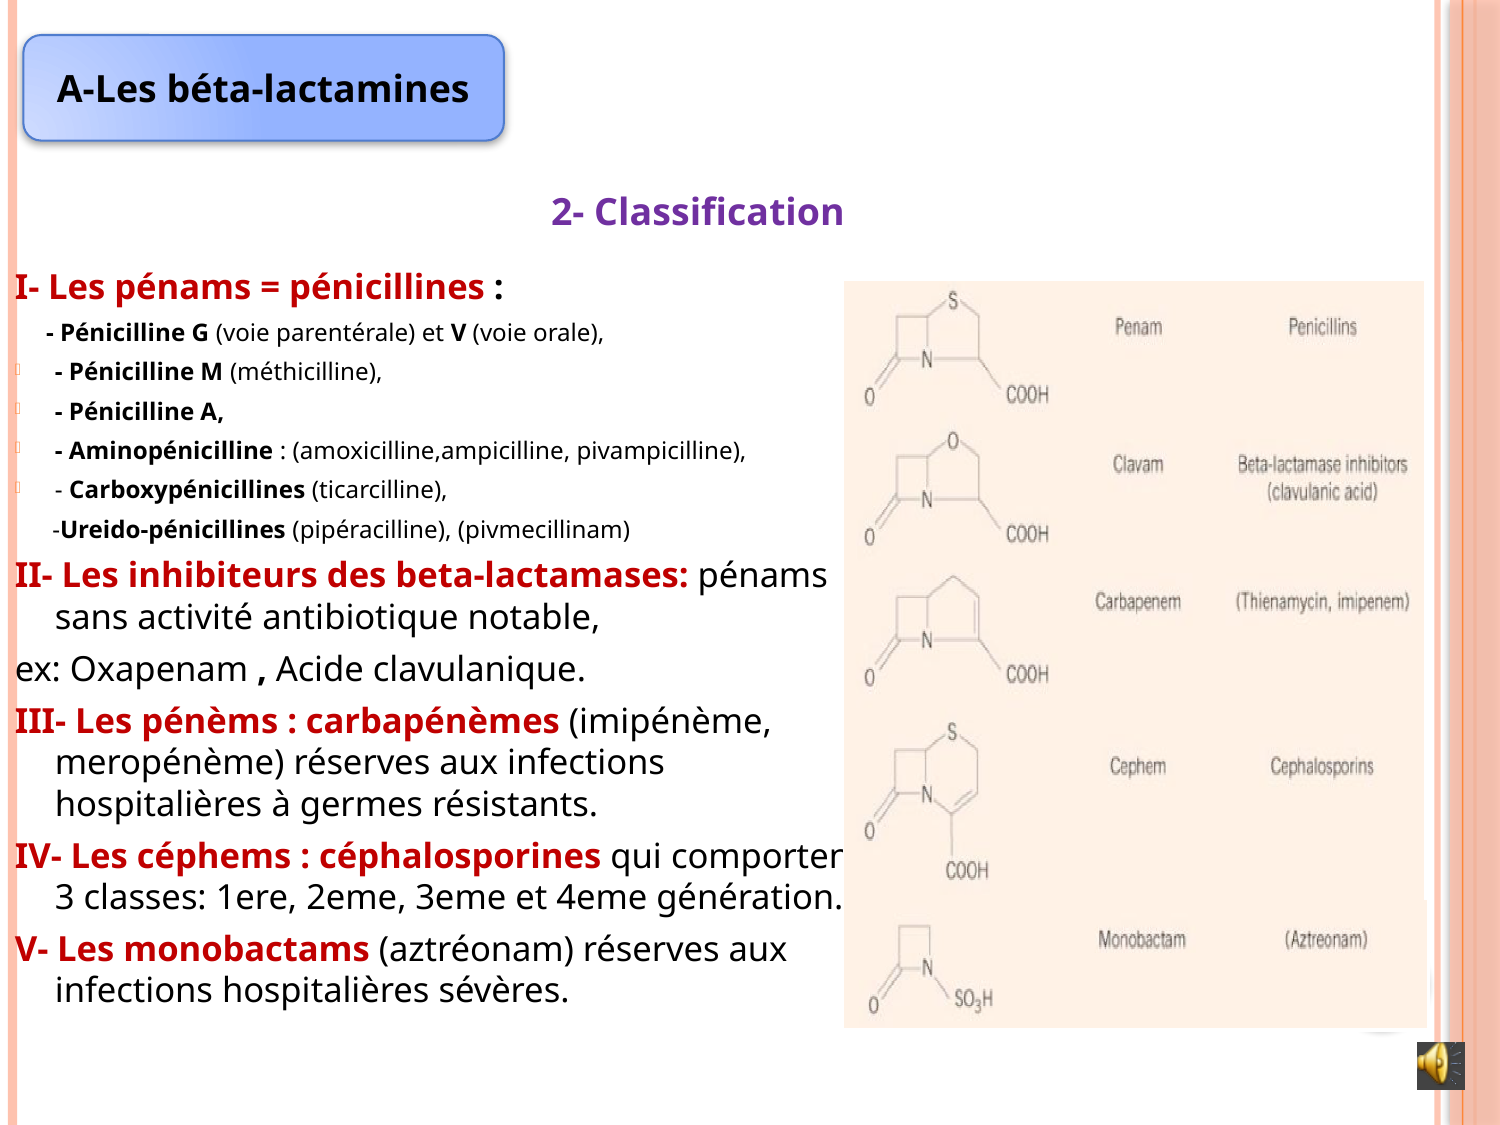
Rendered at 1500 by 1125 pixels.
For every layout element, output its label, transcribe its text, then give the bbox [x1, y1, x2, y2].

text_box 2- Classification [467, 162, 939, 260]
picture [843, 280, 1431, 1032]
picture [1415, 1040, 1467, 1092]
text_box A-Les béta-lactamines [22, 33, 505, 142]
list I- Les pénams = pénicillines : - Pénicilline G (voie parentérale) et V (voie orale), - Pénicilline M (méthicilline), - Pénicilline A, - Aminopénicilline : (amoxicilline,ampicilline, pivampicilline), - Carboxypénicillines (ticarcilline), -Ureido-pénicillines (pipéracilline), (pivmecillinam) II- Les inhibiteurs des beta-lactamases: pénams sans activité antibiotique notable, ex: Oxapenam , Acide clavulanique. III- Les pénèms : carbapénèmes (imipénème, meropénème) réserves aux infections hospitalières à germes résistants. IV- Les céphems : céphalosporines qui comportent 3 classes: 1ere, 2eme, 3eme et 4eme génération. V- Les monobactams (aztréonam) réserves aux infections hospitalières sévères. [0, 257, 886, 1058]
